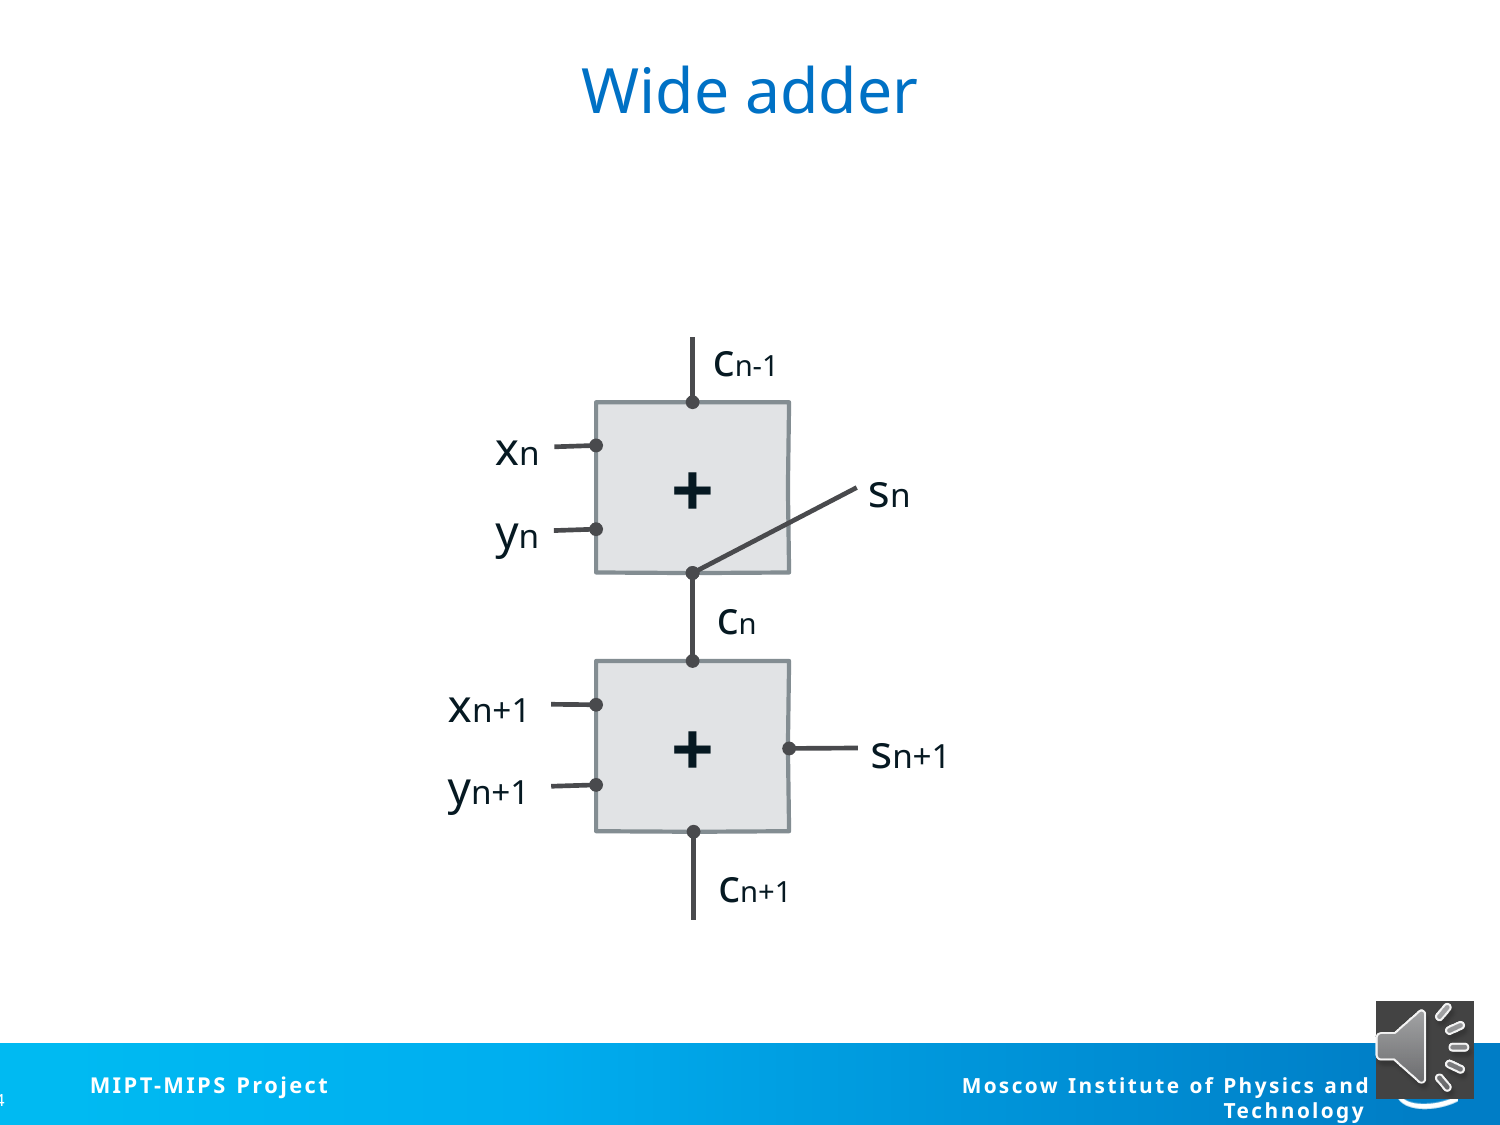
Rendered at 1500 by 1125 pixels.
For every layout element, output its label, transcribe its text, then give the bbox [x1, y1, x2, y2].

text_box xn [480, 411, 555, 482]
text_box cn [701, 581, 772, 652]
text_box + [594, 400, 792, 576]
text_box yn+1 [432, 751, 552, 822]
text_box yn [480, 495, 554, 566]
text_box + [594, 658, 792, 834]
picture [1289, 1043, 1296, 1125]
picture [1307, 1043, 1314, 1125]
text_box sn [853, 454, 926, 525]
picture [1243, 1043, 1253, 1125]
text_box sn+1 [855, 714, 966, 785]
picture [1324, 999, 1500, 1125]
text_box cn+1 [703, 849, 807, 919]
text_box xn+1 [432, 669, 552, 740]
title Wide adder [74, 26, 1426, 173]
text_box cn-1 [697, 322, 794, 393]
